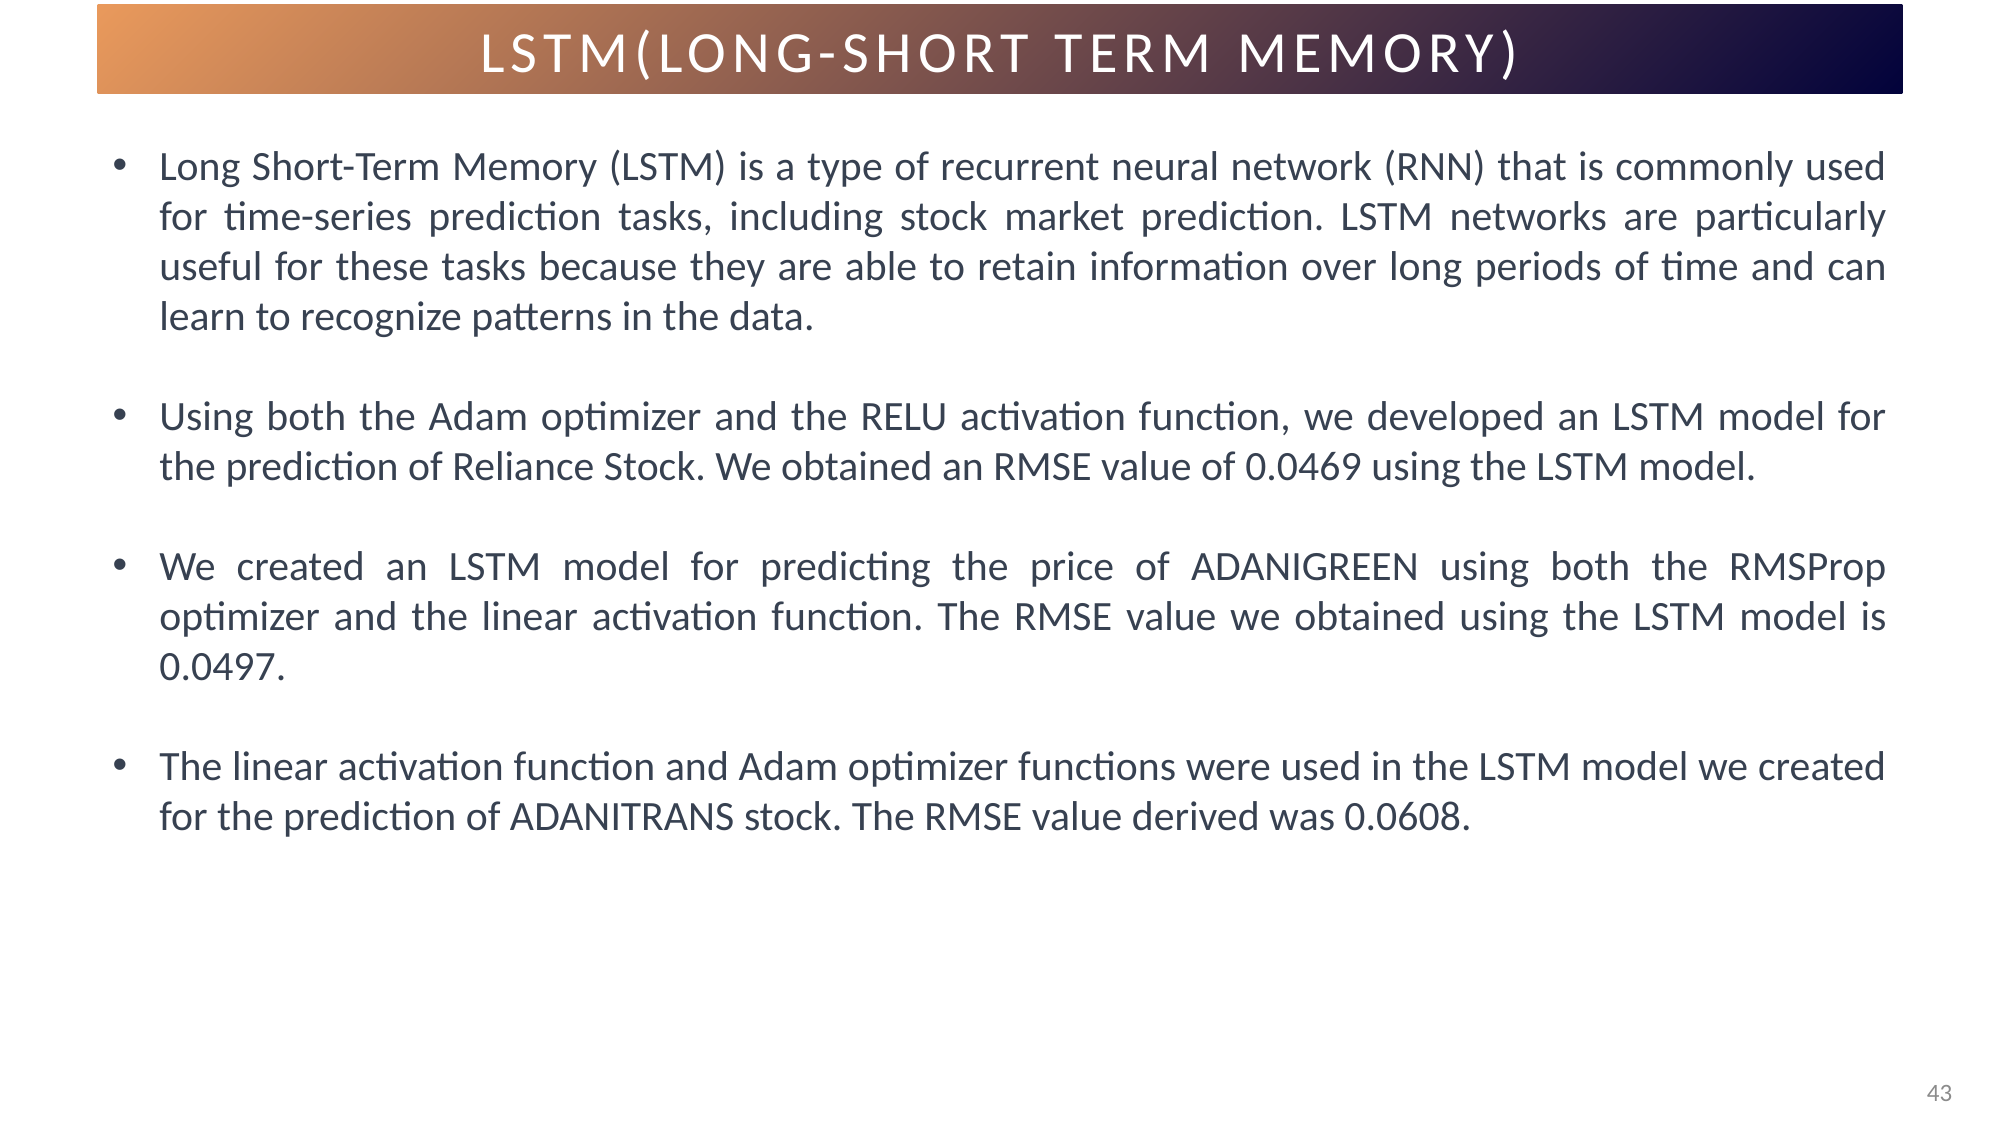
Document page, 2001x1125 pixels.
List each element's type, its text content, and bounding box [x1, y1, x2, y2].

text_box Long Short-Term Memory (LSTM) is a type of recurrent neural network (RNN) that is commonly used for time-series prediction tasks, including stock market prediction. LSTM networks are particularly useful for these tasks because they are able to retain information over long periods of time and can learn to recognize patterns in the data. Using both the Adam optimizer and the RELU activation function, we developed an LSTM model for the prediction of Reliance Stock. We obtained an RMSE value of 0.0469 using the LSTM model. We created an LSTM model for predicting the price of ADANIGREEN using both the RMSProp optimizer and the linear activation function. The RMSE value we obtained using the LSTM model is 0.0497. The linear activation function and Adam optimizer functions were used in the LSTM model we created for the prediction of ADANITRANS stock. The RMSE value derived was 0.0608. [97, 131, 1903, 947]
slide_number 43 [1894, 1061, 1968, 1121]
title LSTM(Long-short term memory) [97, 3, 1903, 94]
